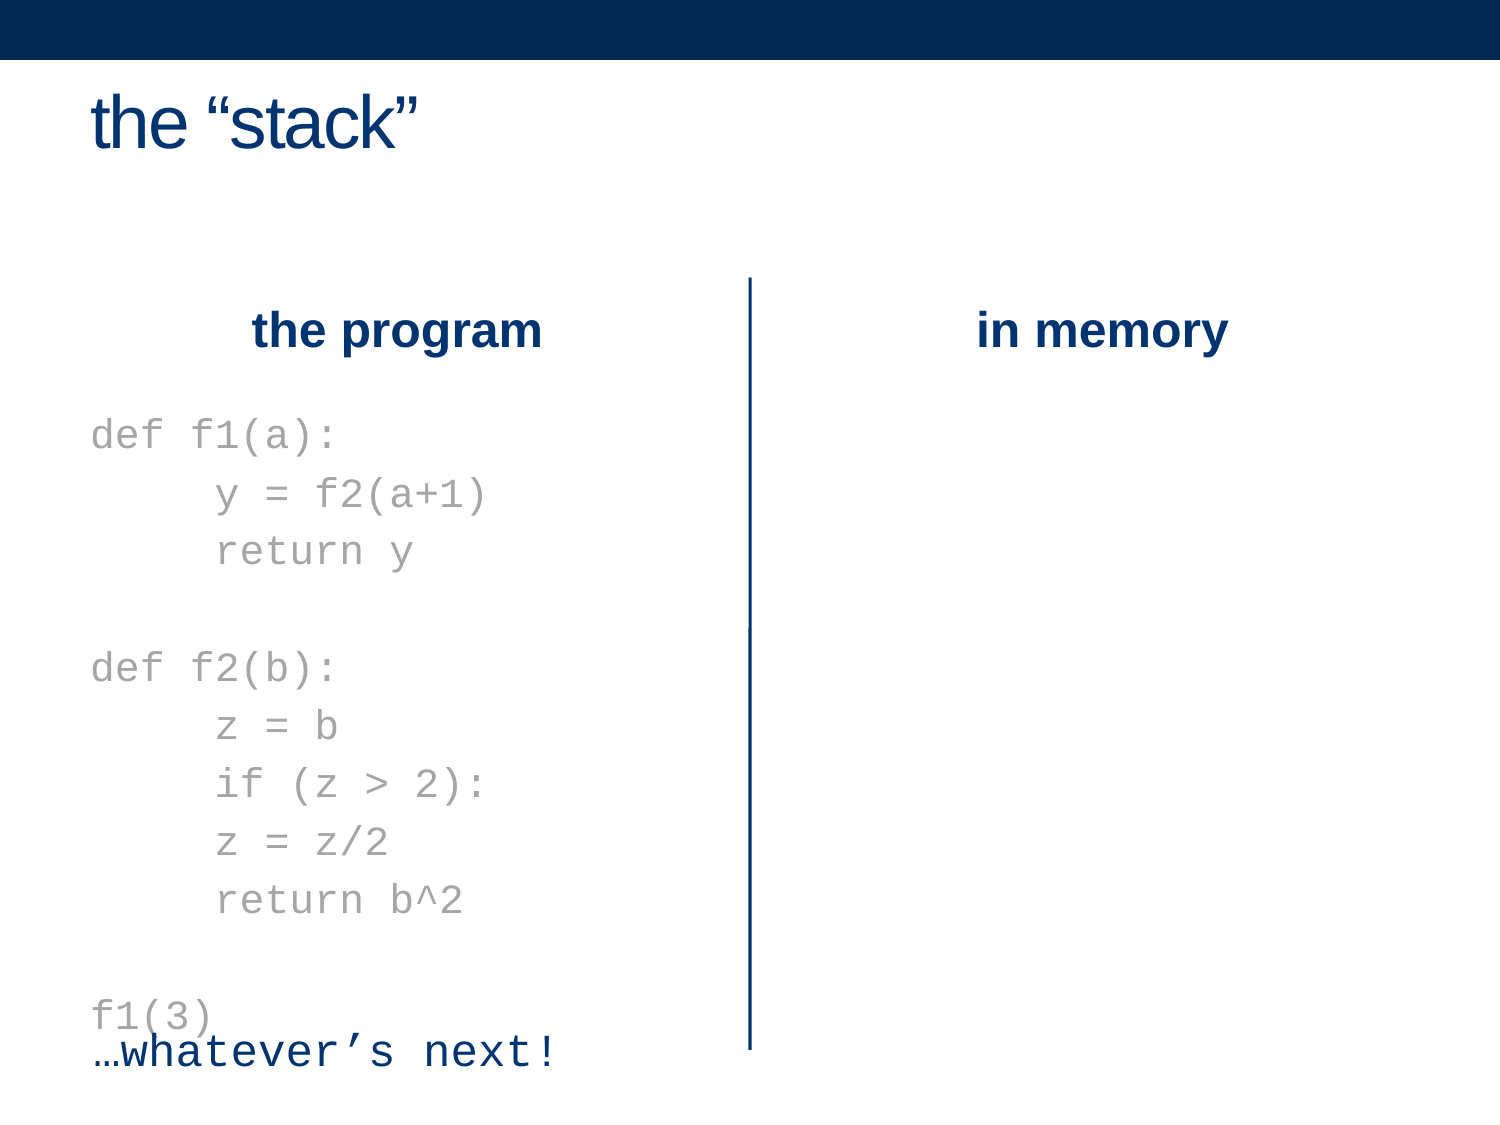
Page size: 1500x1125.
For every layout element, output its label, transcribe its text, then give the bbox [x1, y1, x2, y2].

list def f1(a): y = f2(a+1) return y def f2(b): z = b if (z > 2): z = z/2 return b^2 f1(3) [75, 399, 720, 1049]
title the “stack” [75, 37, 1425, 200]
text_box …whatever’s next! [78, 1012, 576, 1083]
list in memory [780, 275, 1425, 380]
list the program [75, 275, 720, 380]
